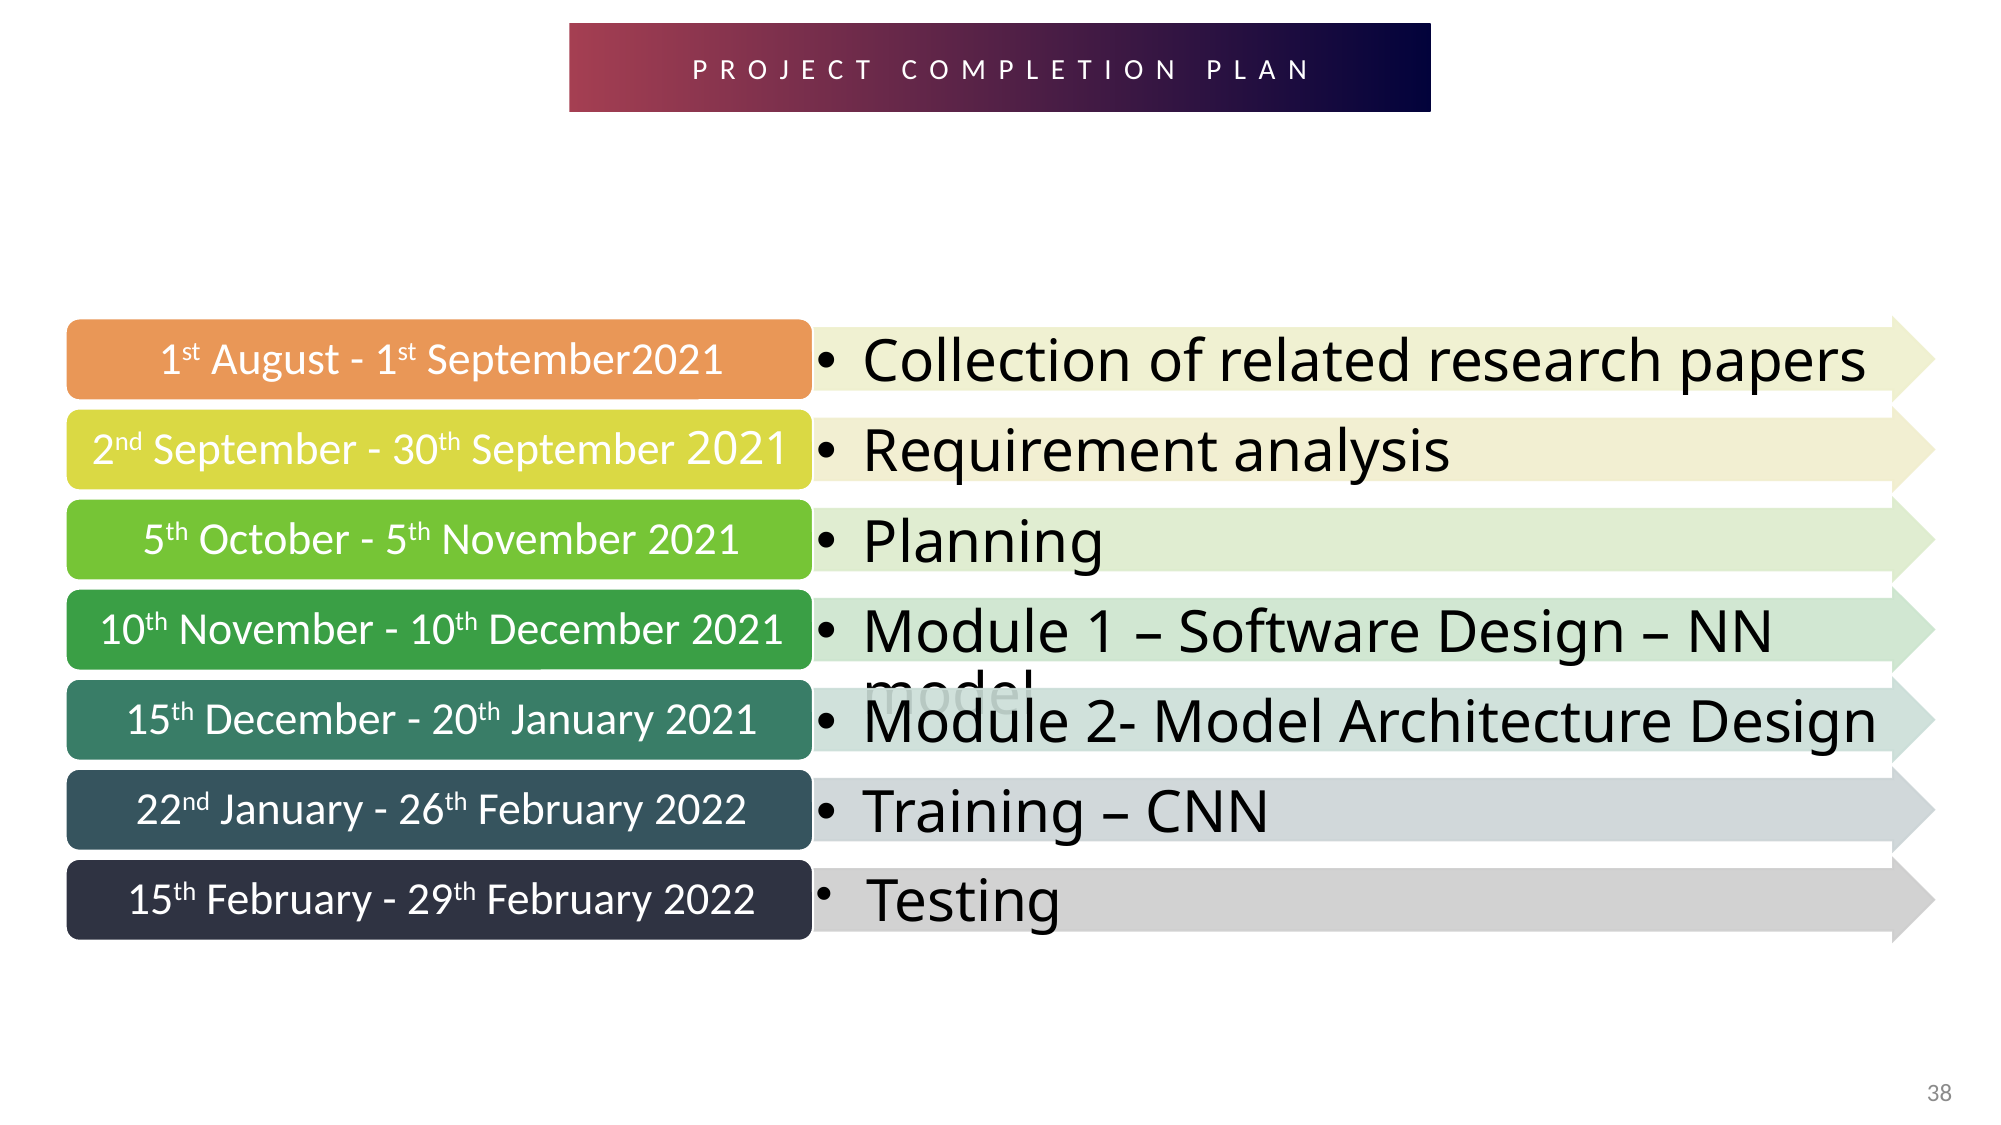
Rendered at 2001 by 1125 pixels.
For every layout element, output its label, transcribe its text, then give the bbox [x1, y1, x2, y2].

list Project completion plan [569, 23, 1431, 112]
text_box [65, 317, 1935, 942]
slide_number 38 [1894, 1061, 1968, 1121]
